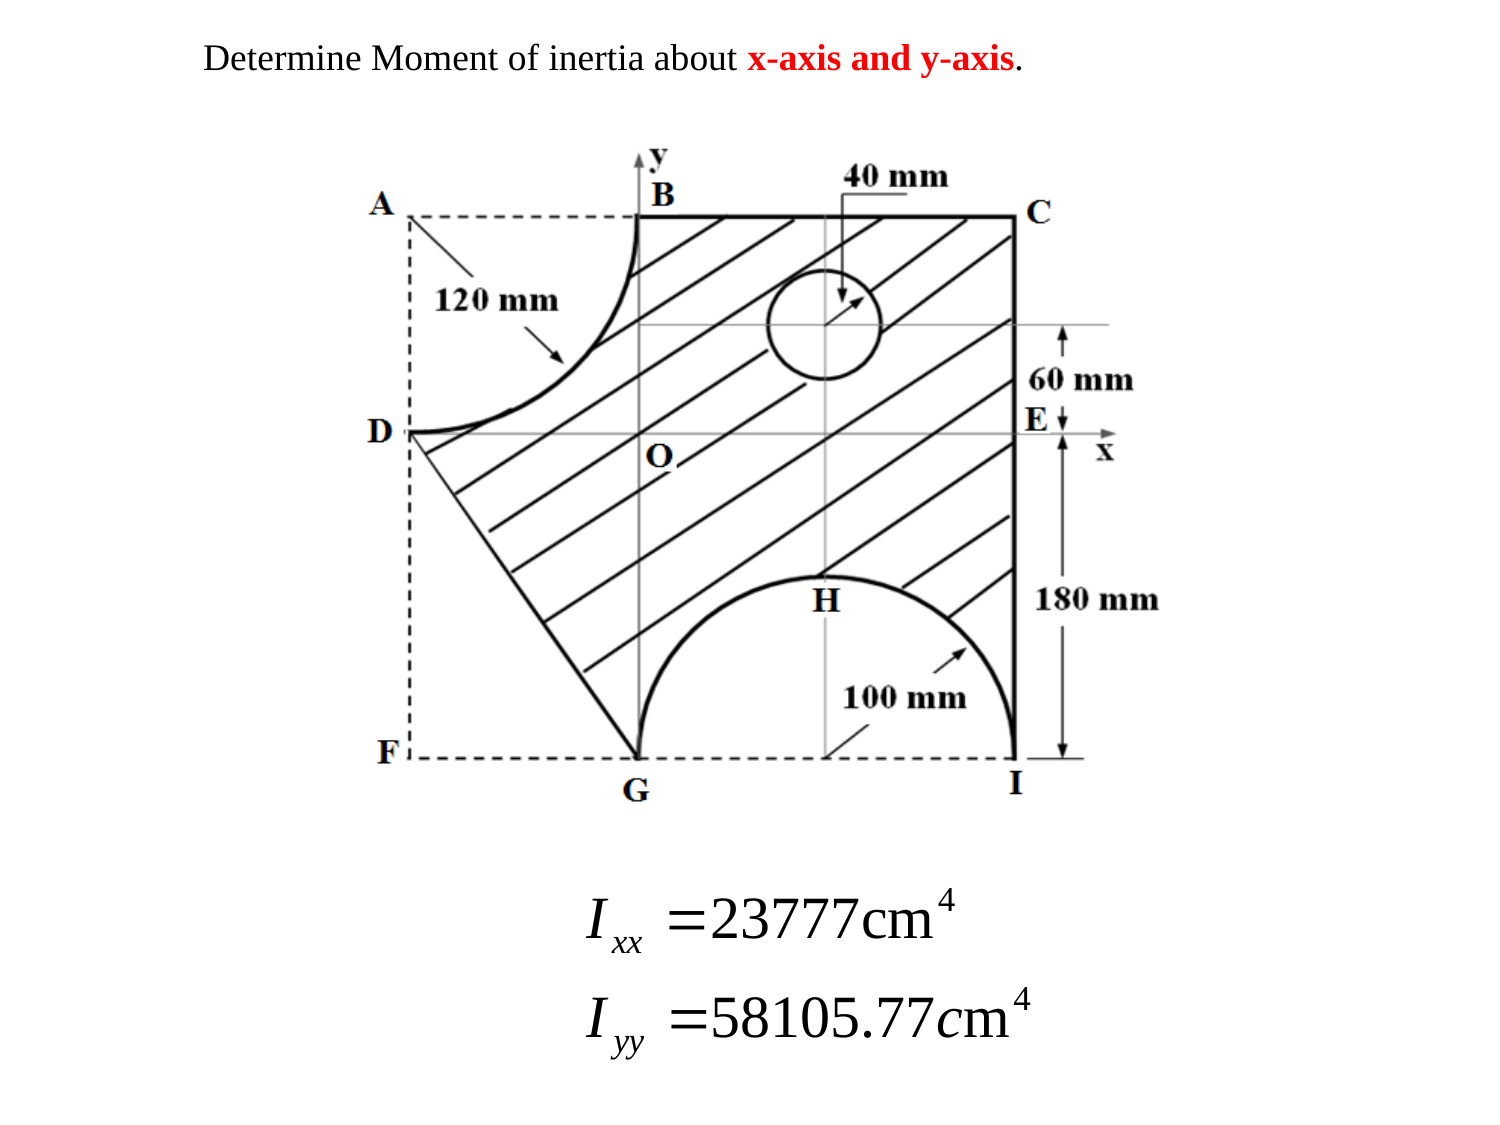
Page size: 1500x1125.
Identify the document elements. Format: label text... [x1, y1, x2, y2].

picture [349, 124, 1213, 826]
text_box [574, 872, 1041, 1073]
text_box Determine Moment of inertia about x-axis and y-axis. [188, 18, 1039, 85]
